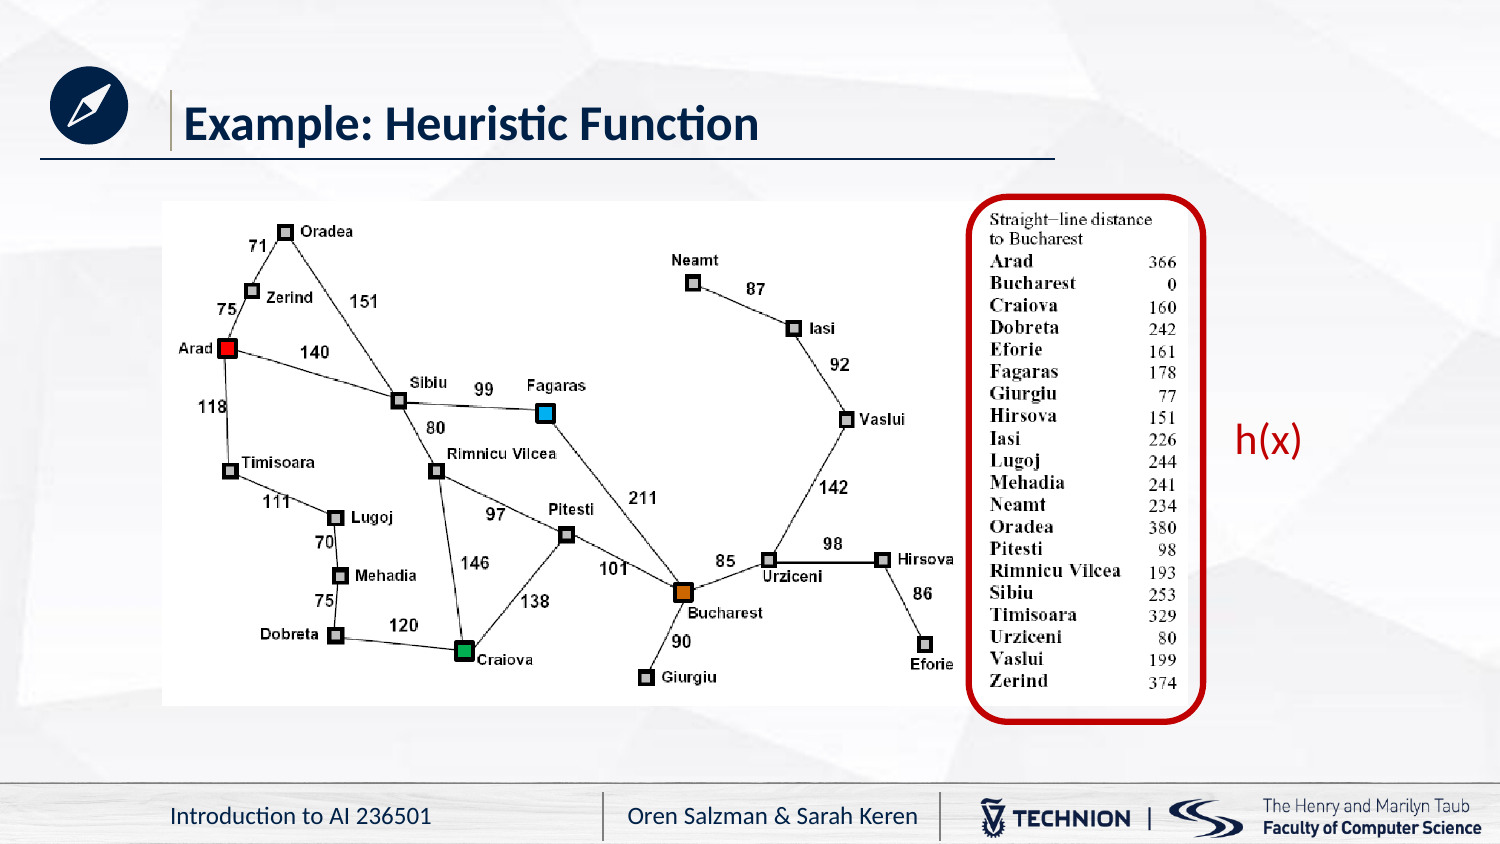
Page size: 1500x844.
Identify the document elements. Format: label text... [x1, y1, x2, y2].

picture [980, 798, 1482, 838]
text_box [992, 196, 1180, 200]
text_box h(x) [1223, 404, 1364, 469]
text_box [985, 206, 1204, 722]
picture [0, 0, 1500, 783]
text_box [49, 66, 129, 145]
title Example: Heuristic Function [183, 38, 1463, 159]
